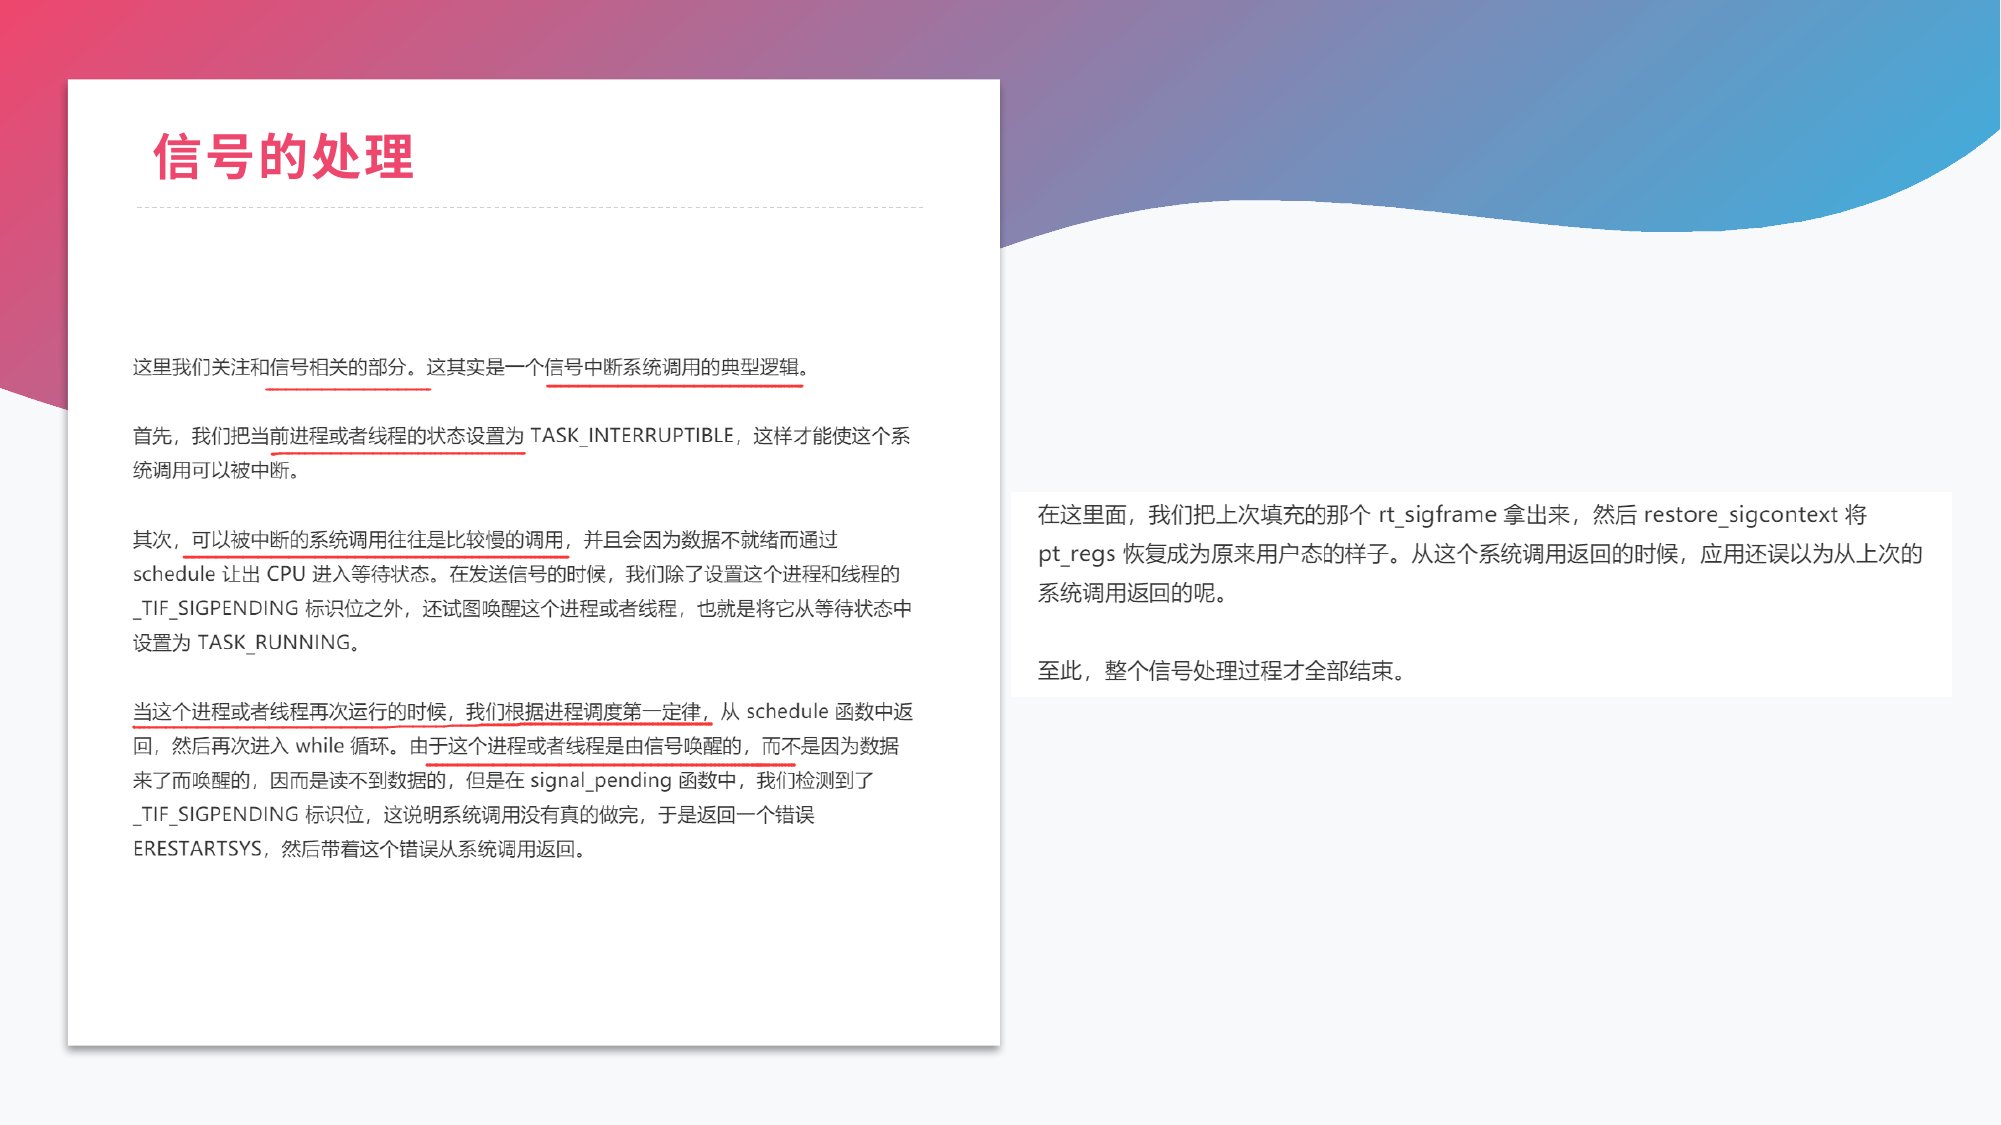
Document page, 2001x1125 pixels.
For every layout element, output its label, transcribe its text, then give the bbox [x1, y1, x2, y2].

picture [1011, 492, 1952, 697]
title 信号的处理 [137, 111, 924, 208]
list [110, 333, 951, 888]
